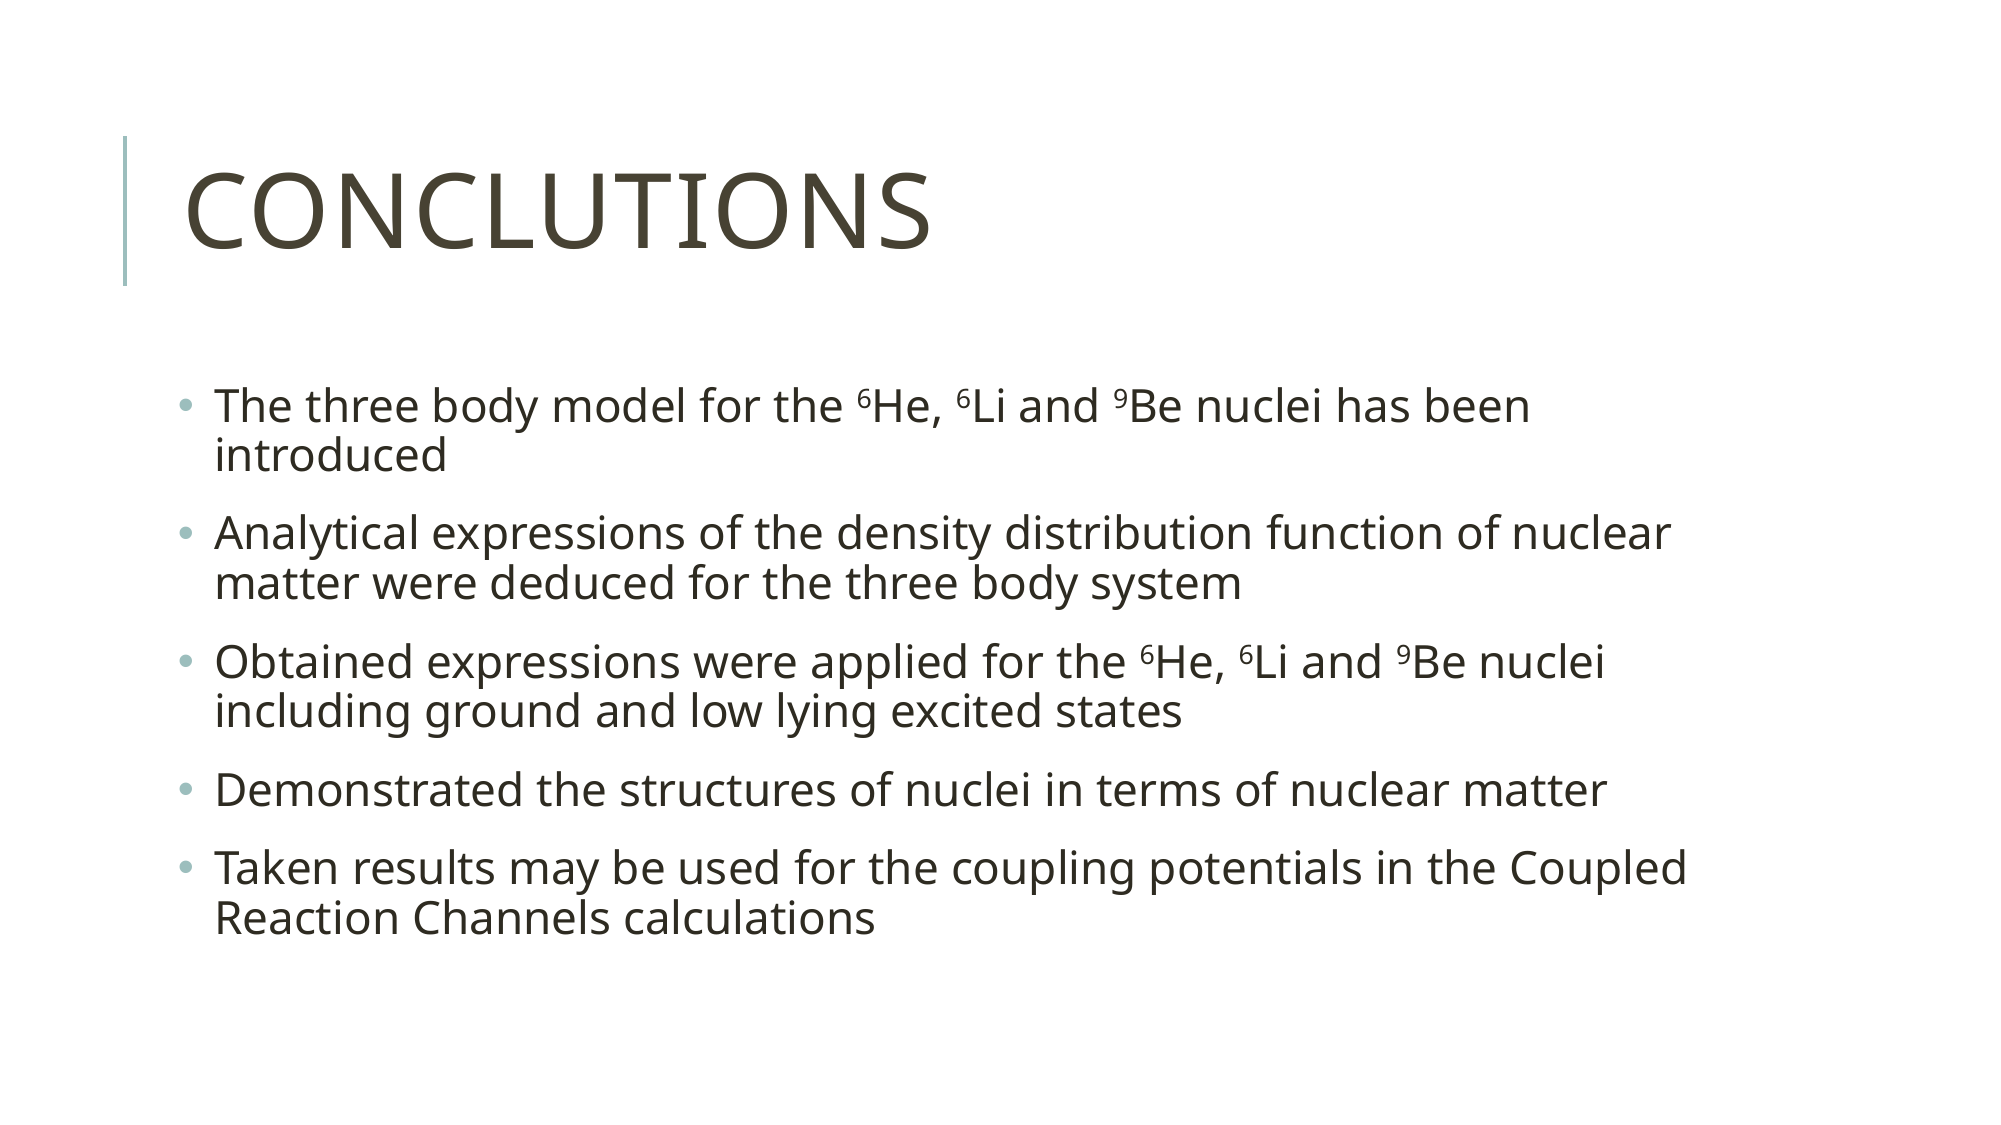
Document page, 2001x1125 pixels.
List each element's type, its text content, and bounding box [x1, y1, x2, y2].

list The three body model for the 6He, 6Li and 9Be nuclei has been introduced Analytical expressions of the density distribution function of nuclear matter were deduced for the three body system Obtained expressions were applied for the 6He, 6Li and 9Be nuclei including ground and low lying excited states Demonstrated the structures of nuclei in terms of nuclear matter Taken results may be used for the coupling potentials in the Coupled Reaction Channels calculations [168, 375, 1763, 1035]
title Conclutions [168, 96, 1763, 342]
